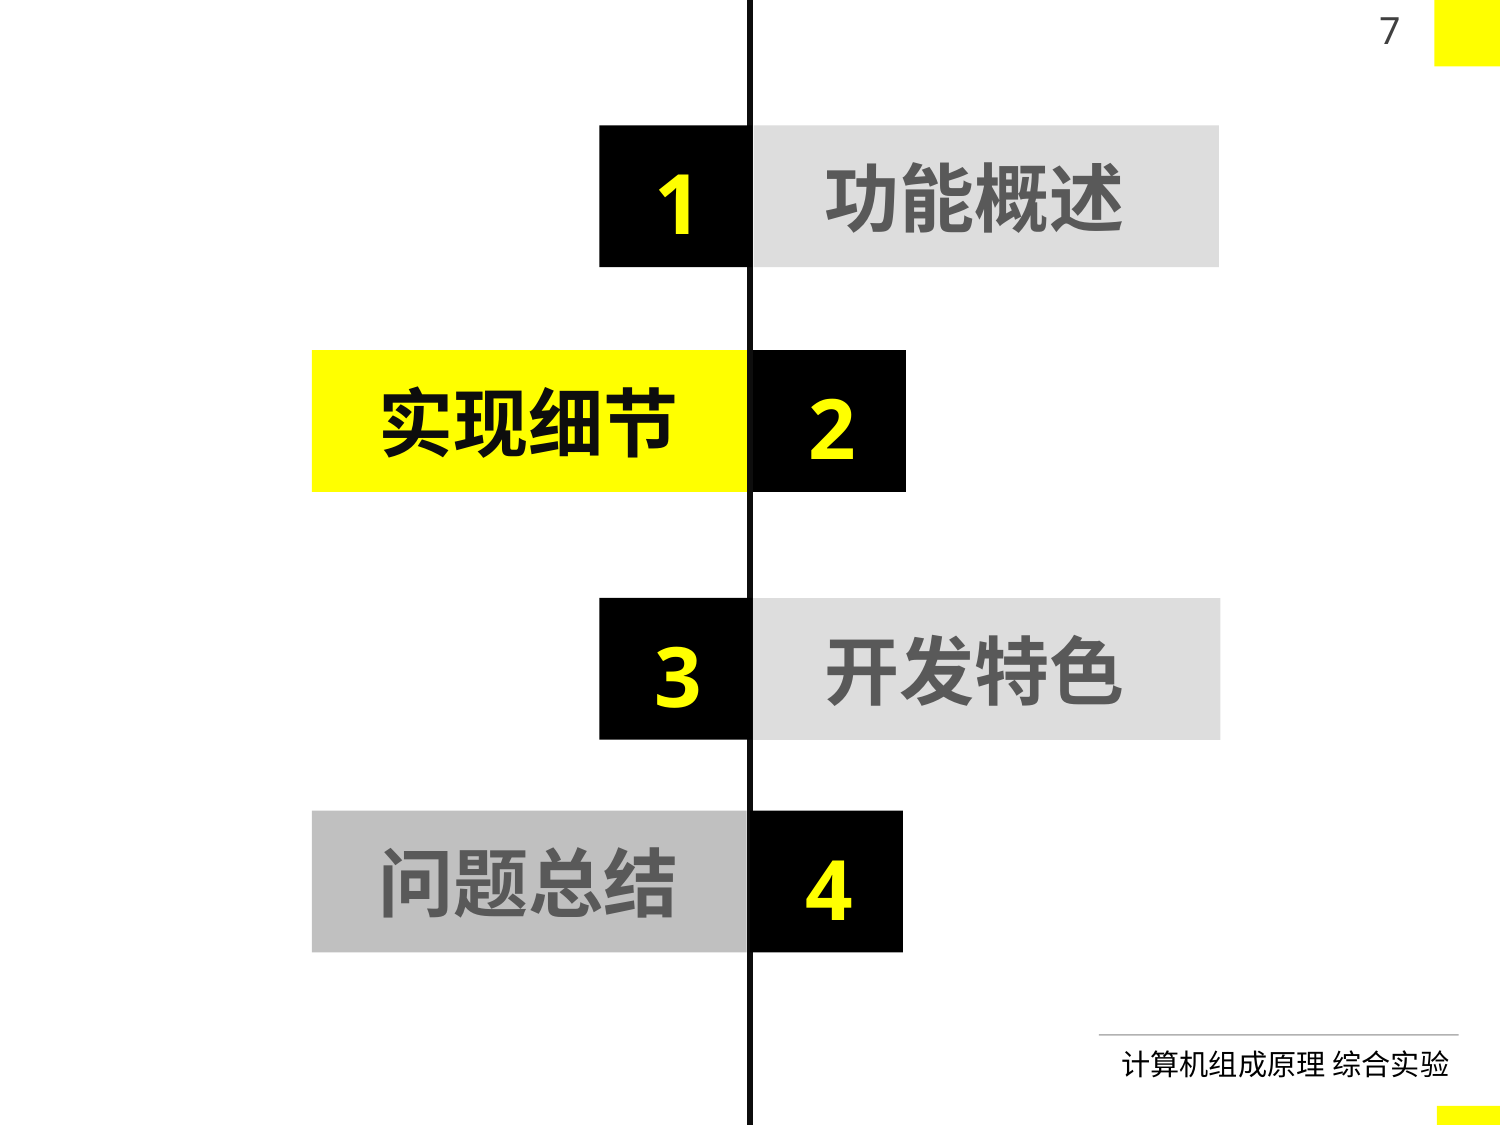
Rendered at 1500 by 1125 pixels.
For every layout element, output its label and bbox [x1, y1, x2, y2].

text_box [311, 349, 748, 521]
text_box [774, 597, 1221, 769]
text_box [311, 810, 747, 981]
text_box [599, 125, 774, 306]
text_box [599, 597, 774, 779]
text_box [775, 125, 1220, 296]
text_box [749, 810, 925, 992]
text_box [752, 349, 928, 531]
